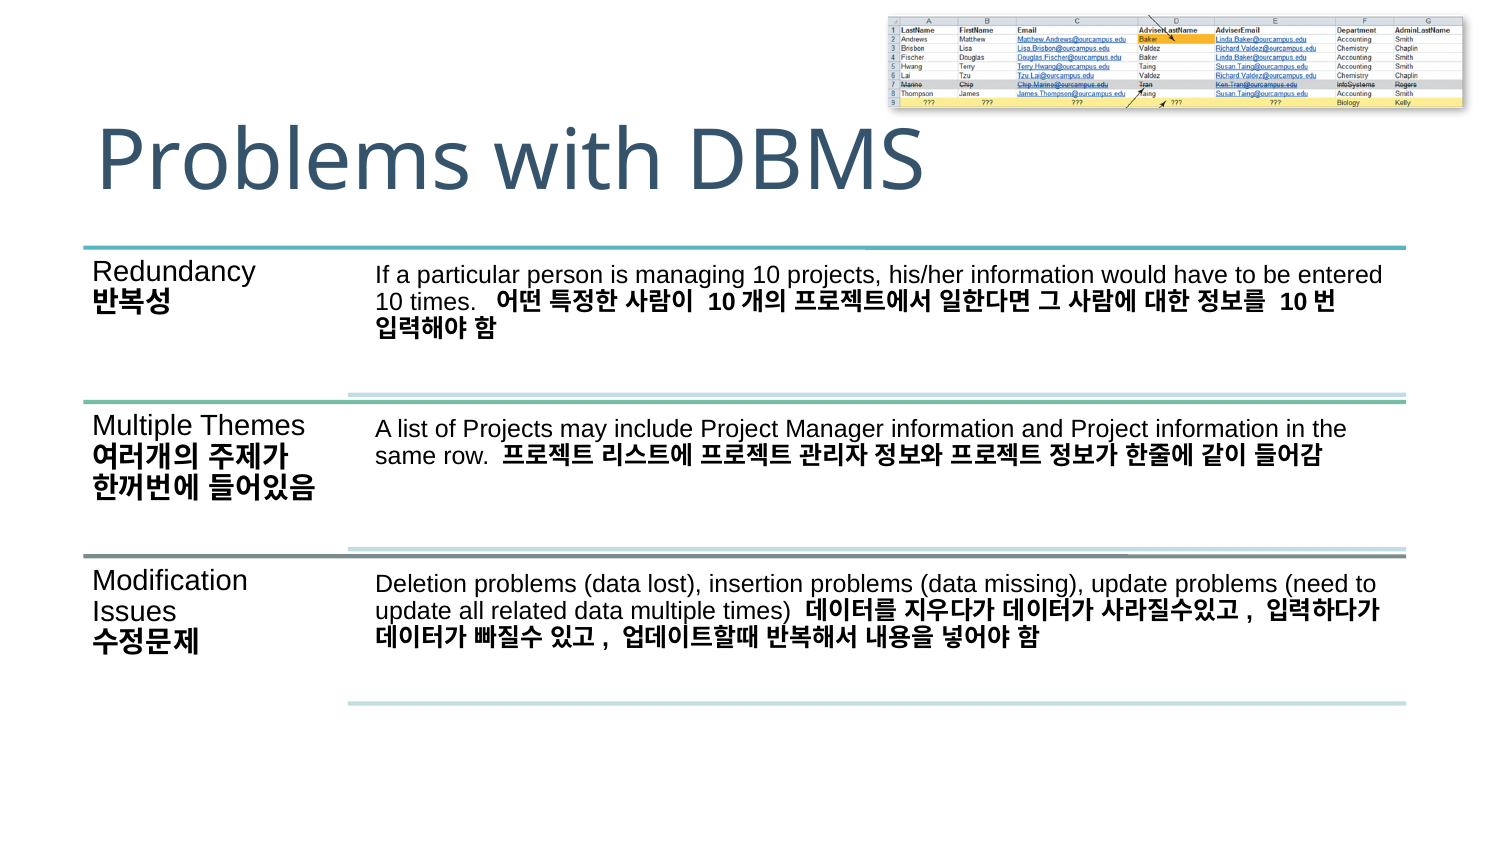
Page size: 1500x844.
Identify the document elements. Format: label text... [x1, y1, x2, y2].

title Problems with DBMS [80, 61, 1407, 248]
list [83, 247, 1407, 712]
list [888, 15, 1463, 108]
